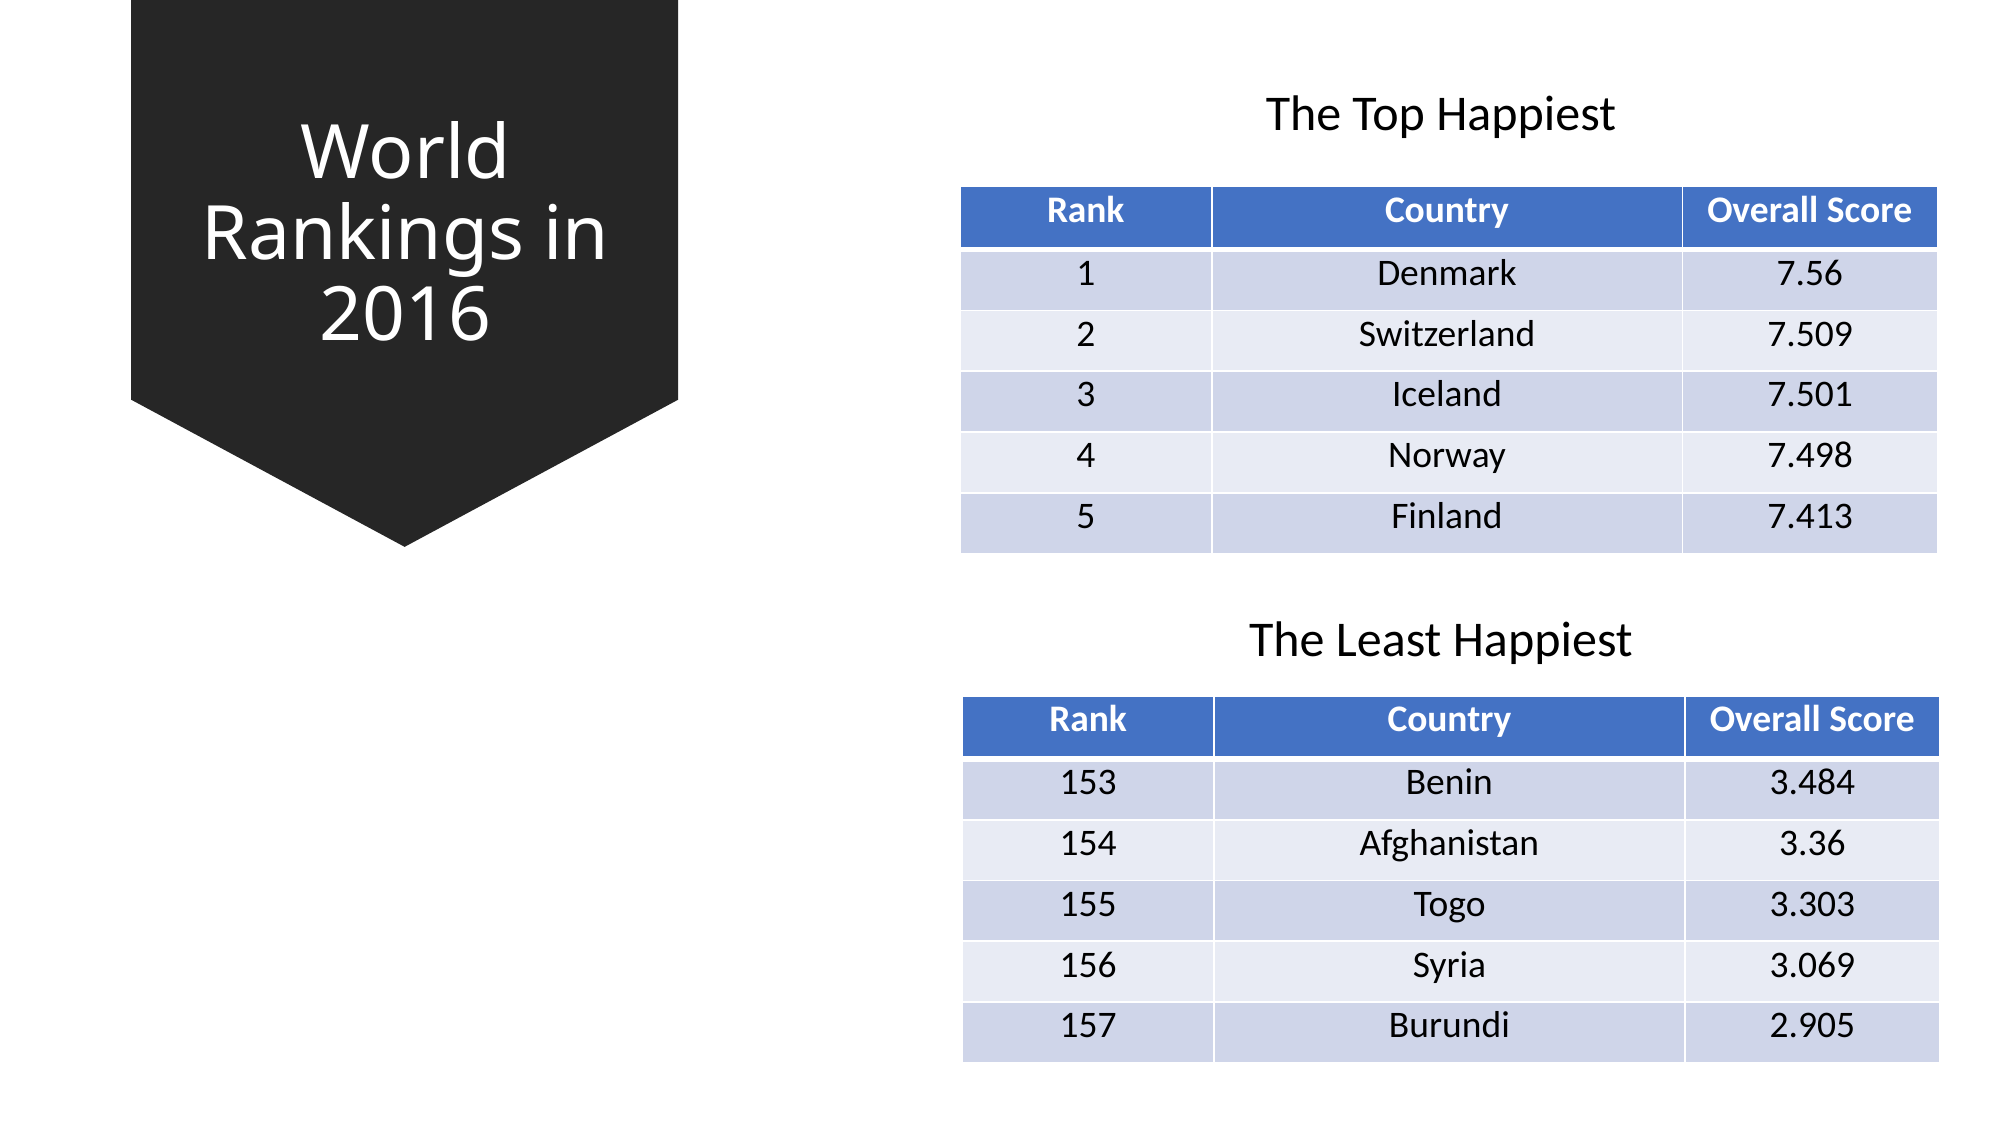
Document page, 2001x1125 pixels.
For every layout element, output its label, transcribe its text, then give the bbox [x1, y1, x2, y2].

table_header Rank [963, 697, 1213, 756]
table_cell Switzerland [1213, 311, 1682, 370]
table_cell 1 [961, 252, 1211, 310]
table_cell 7.56 [1683, 252, 1937, 310]
table_cell 7.509 [1683, 311, 1937, 370]
table_cell 153 [963, 762, 1213, 819]
table_cell 7.498 [1683, 433, 1937, 492]
table_cell 155 [963, 881, 1213, 940]
text_box The Least Happiest [1216, 599, 1666, 675]
table_cell 3.36 [1686, 821, 1939, 880]
table_cell 157 [963, 1003, 1213, 1062]
table_header Rank [961, 187, 1211, 247]
title World Rankings in 2016 [168, 31, 643, 440]
table_cell Finland [1213, 494, 1682, 553]
table_header Overall Score [1686, 697, 1939, 756]
table_header Overall Score [1683, 187, 1937, 247]
table_cell Iceland [1213, 372, 1682, 431]
text_box [130, 0, 680, 421]
table_cell 2.905 [1686, 1003, 1939, 1062]
table_cell Norway [1213, 433, 1682, 492]
table_header Country [1215, 697, 1684, 756]
table_cell 7.501 [1683, 372, 1937, 431]
table_header Country [1213, 187, 1682, 247]
text_box [203, 440, 606, 549]
table_cell 156 [963, 942, 1213, 1001]
table_cell 154 [963, 821, 1213, 880]
table_cell 3 [961, 372, 1211, 431]
table_cell 3.069 [1686, 942, 1939, 1001]
text_box The Top Happiest [1216, 73, 1666, 149]
table_cell 5 [961, 494, 1211, 553]
table_cell Benin [1215, 762, 1684, 819]
table_cell 3.303 [1686, 881, 1939, 940]
table_cell 4 [961, 433, 1211, 492]
table_cell 7.413 [1683, 494, 1937, 553]
table_cell Denmark [1213, 252, 1682, 310]
table_cell Syria [1215, 942, 1684, 1001]
table_cell 2 [961, 311, 1211, 370]
table_cell Afghanistan [1215, 821, 1684, 880]
table_cell Togo [1215, 881, 1684, 940]
table_cell Burundi [1215, 1003, 1684, 1062]
table_cell 3.484 [1686, 762, 1939, 819]
